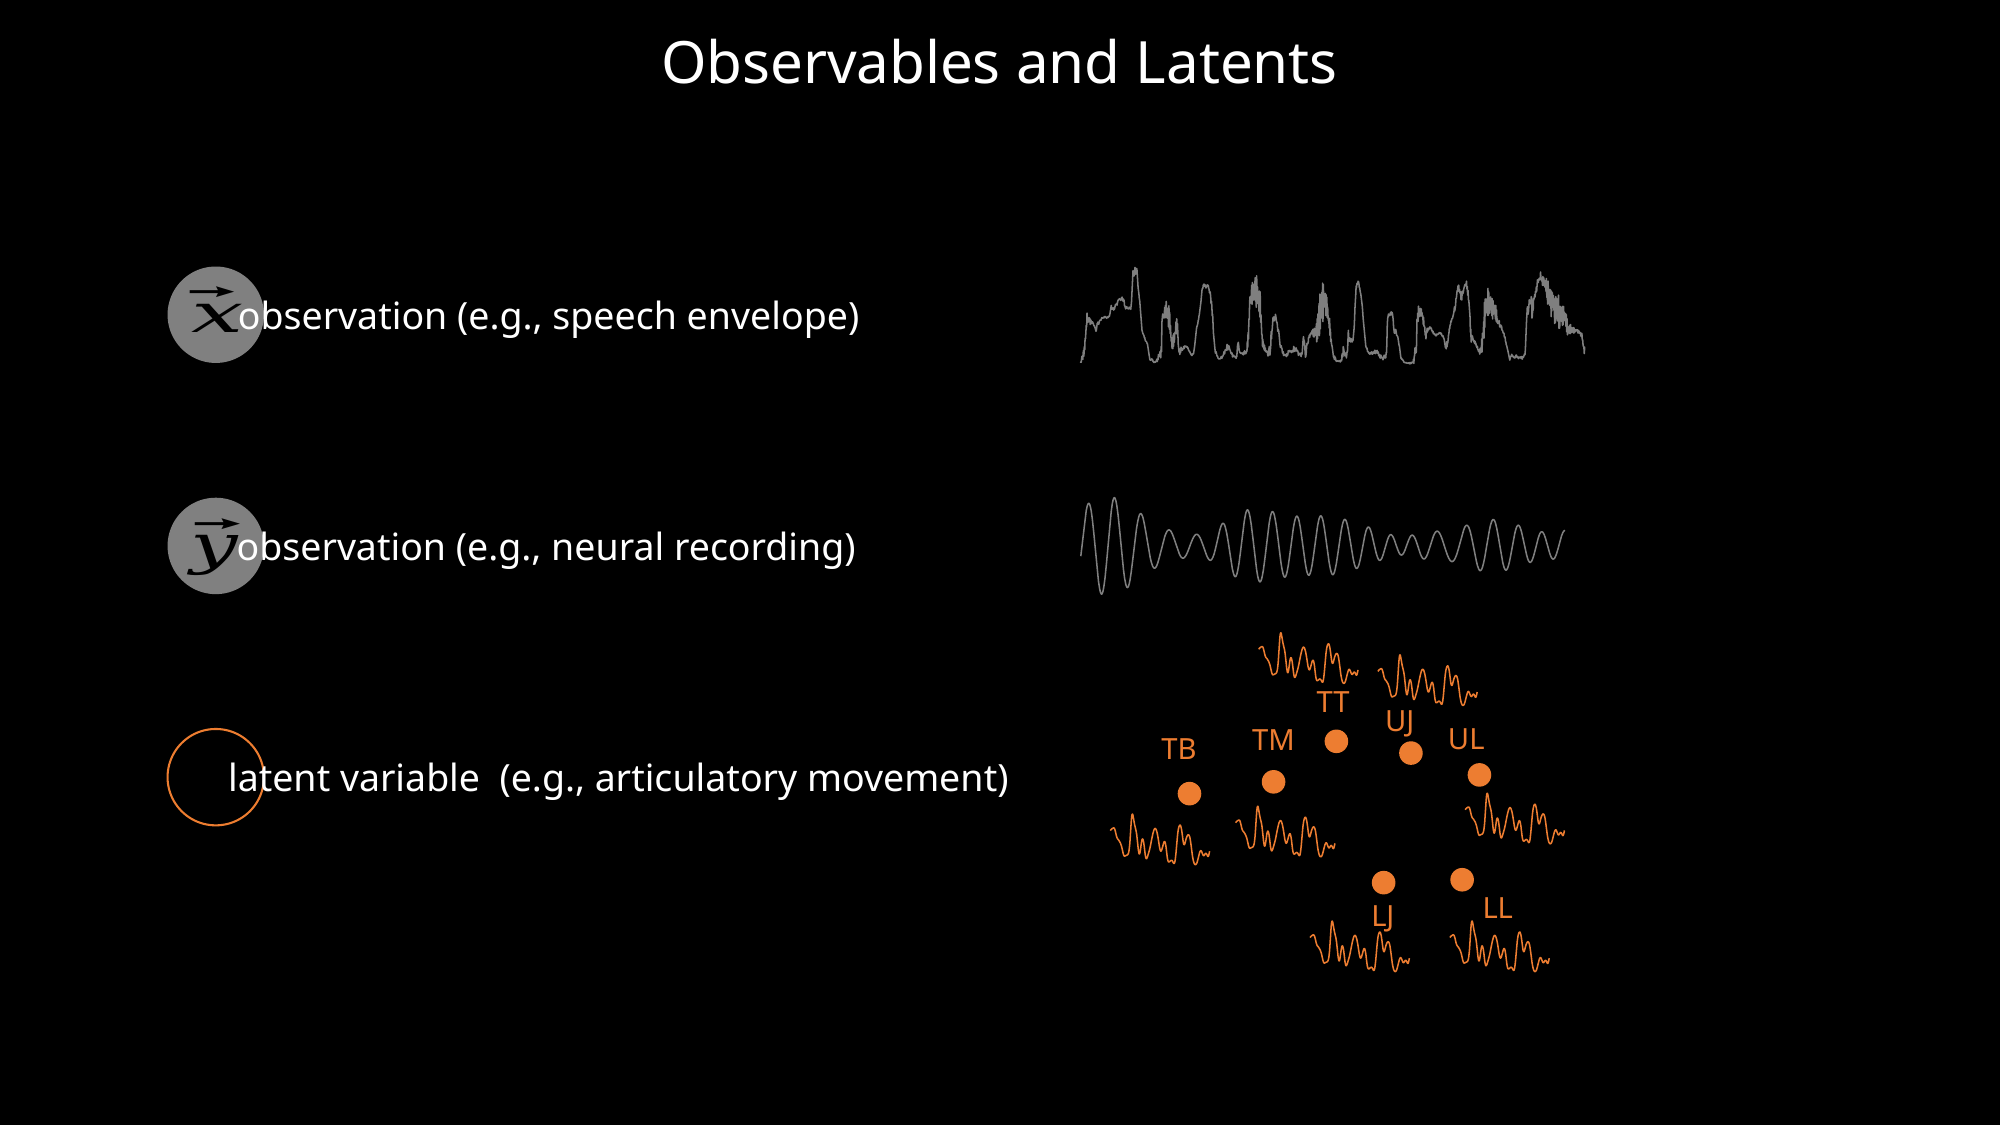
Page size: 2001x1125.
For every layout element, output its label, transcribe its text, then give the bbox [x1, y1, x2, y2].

text_box [1398, 745, 1424, 766]
text_box [1466, 763, 1493, 788]
text_box [1310, 921, 1410, 972]
text_box [166, 496, 255, 596]
text_box observation (e.g., speech envelope) [223, 284, 875, 345]
text_box [1176, 780, 1203, 807]
text_box observation (e.g., neural recording) [221, 515, 871, 576]
text_box [1449, 866, 1475, 893]
text_box TM [1237, 714, 1310, 764]
text_box UL [1433, 713, 1500, 763]
text_box [1080, 267, 1585, 364]
text_box [1259, 632, 1358, 684]
text_box [1236, 806, 1335, 857]
text_box Observables and Latents [646, 18, 1353, 103]
text_box TB [1146, 722, 1212, 773]
text_box LJ [1356, 889, 1410, 940]
text_box [166, 727, 255, 827]
text_box TT [1301, 675, 1365, 726]
text_box [1080, 497, 1565, 595]
text_box [1378, 654, 1478, 706]
text_box [1323, 728, 1350, 755]
text_box latent variable (e.g., articulatory movement) [213, 746, 1024, 807]
text_box [1110, 814, 1210, 865]
text_box UJ [1370, 694, 1430, 745]
text_box [1370, 869, 1397, 889]
text_box [166, 265, 255, 364]
text_box [1465, 793, 1565, 844]
text_box LL [1467, 881, 1528, 932]
text_box [1260, 768, 1287, 795]
text_box [1450, 921, 1550, 972]
